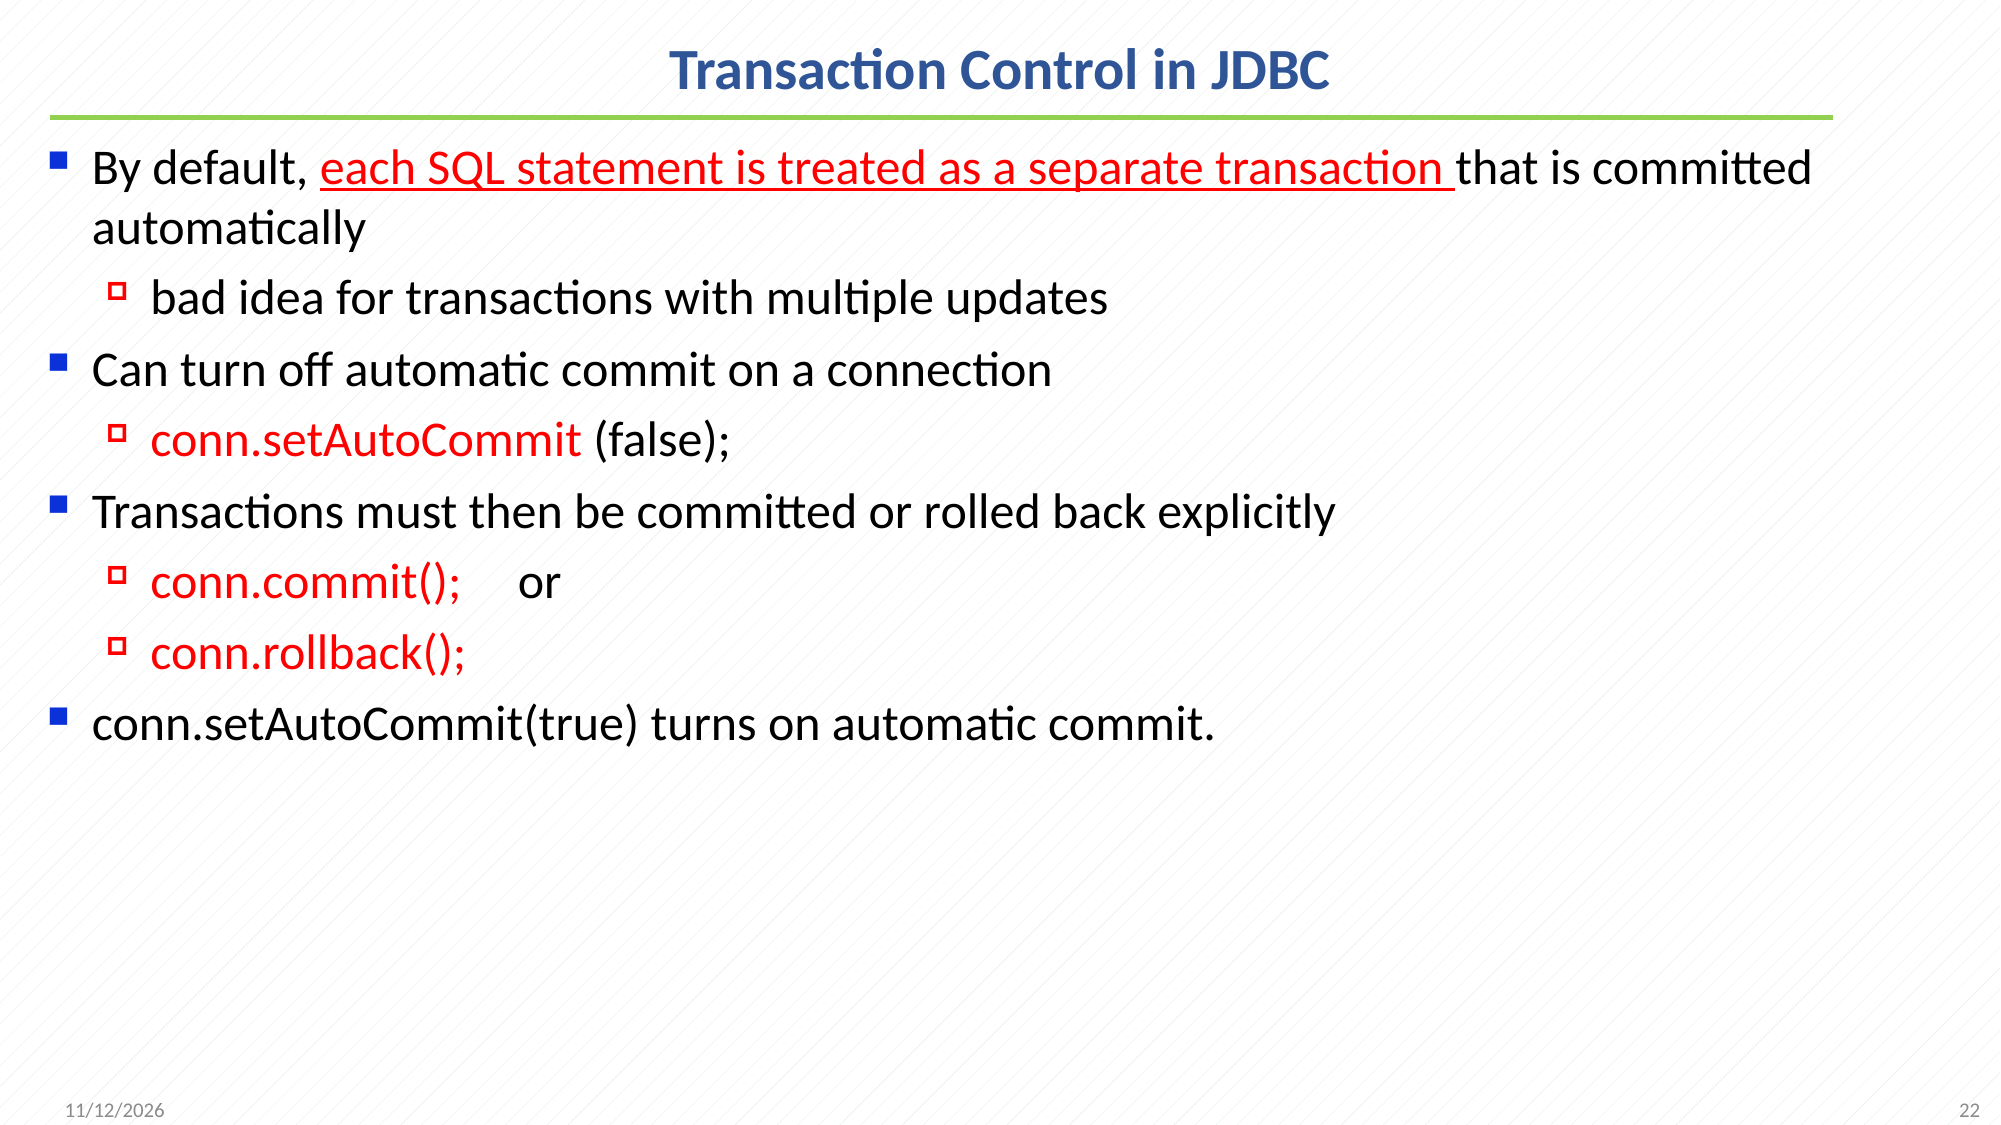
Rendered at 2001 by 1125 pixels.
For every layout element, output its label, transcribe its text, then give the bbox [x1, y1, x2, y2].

slide_number 22 [1545, 1079, 1996, 1125]
list By default, each SQL statement is treated as a separate transaction that is committed automatically bad idea for transactions with multiple updates Can turn off automatic commit on a connection conn.setAutoCommit (false); Transactions must then be committed or rolled back explicitly conn.commit(); or conn.rollback(); conn.setAutoCommit(true) turns on automatic commit. [32, 126, 1974, 1081]
title Transaction Control in JDBC [50, 13, 1949, 126]
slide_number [49, 1079, 500, 1125]
